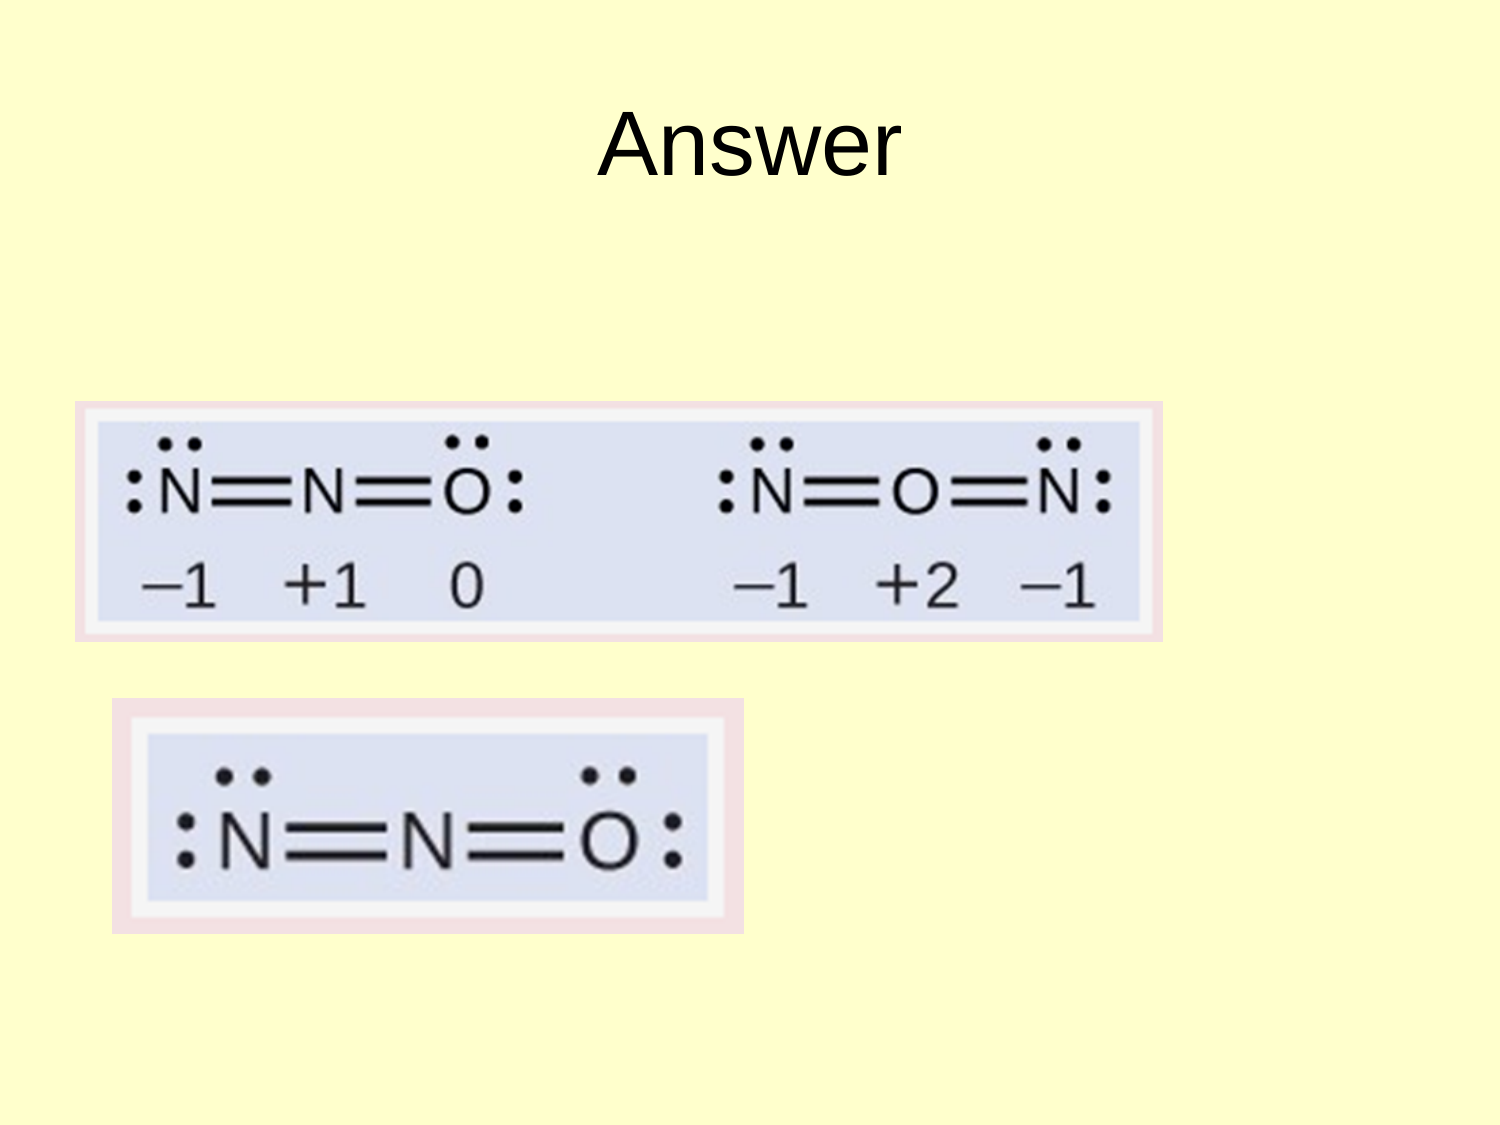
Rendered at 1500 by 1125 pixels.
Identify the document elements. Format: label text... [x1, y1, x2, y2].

title Answer [75, 45, 1425, 233]
picture [74, 401, 1164, 642]
picture [111, 698, 744, 935]
